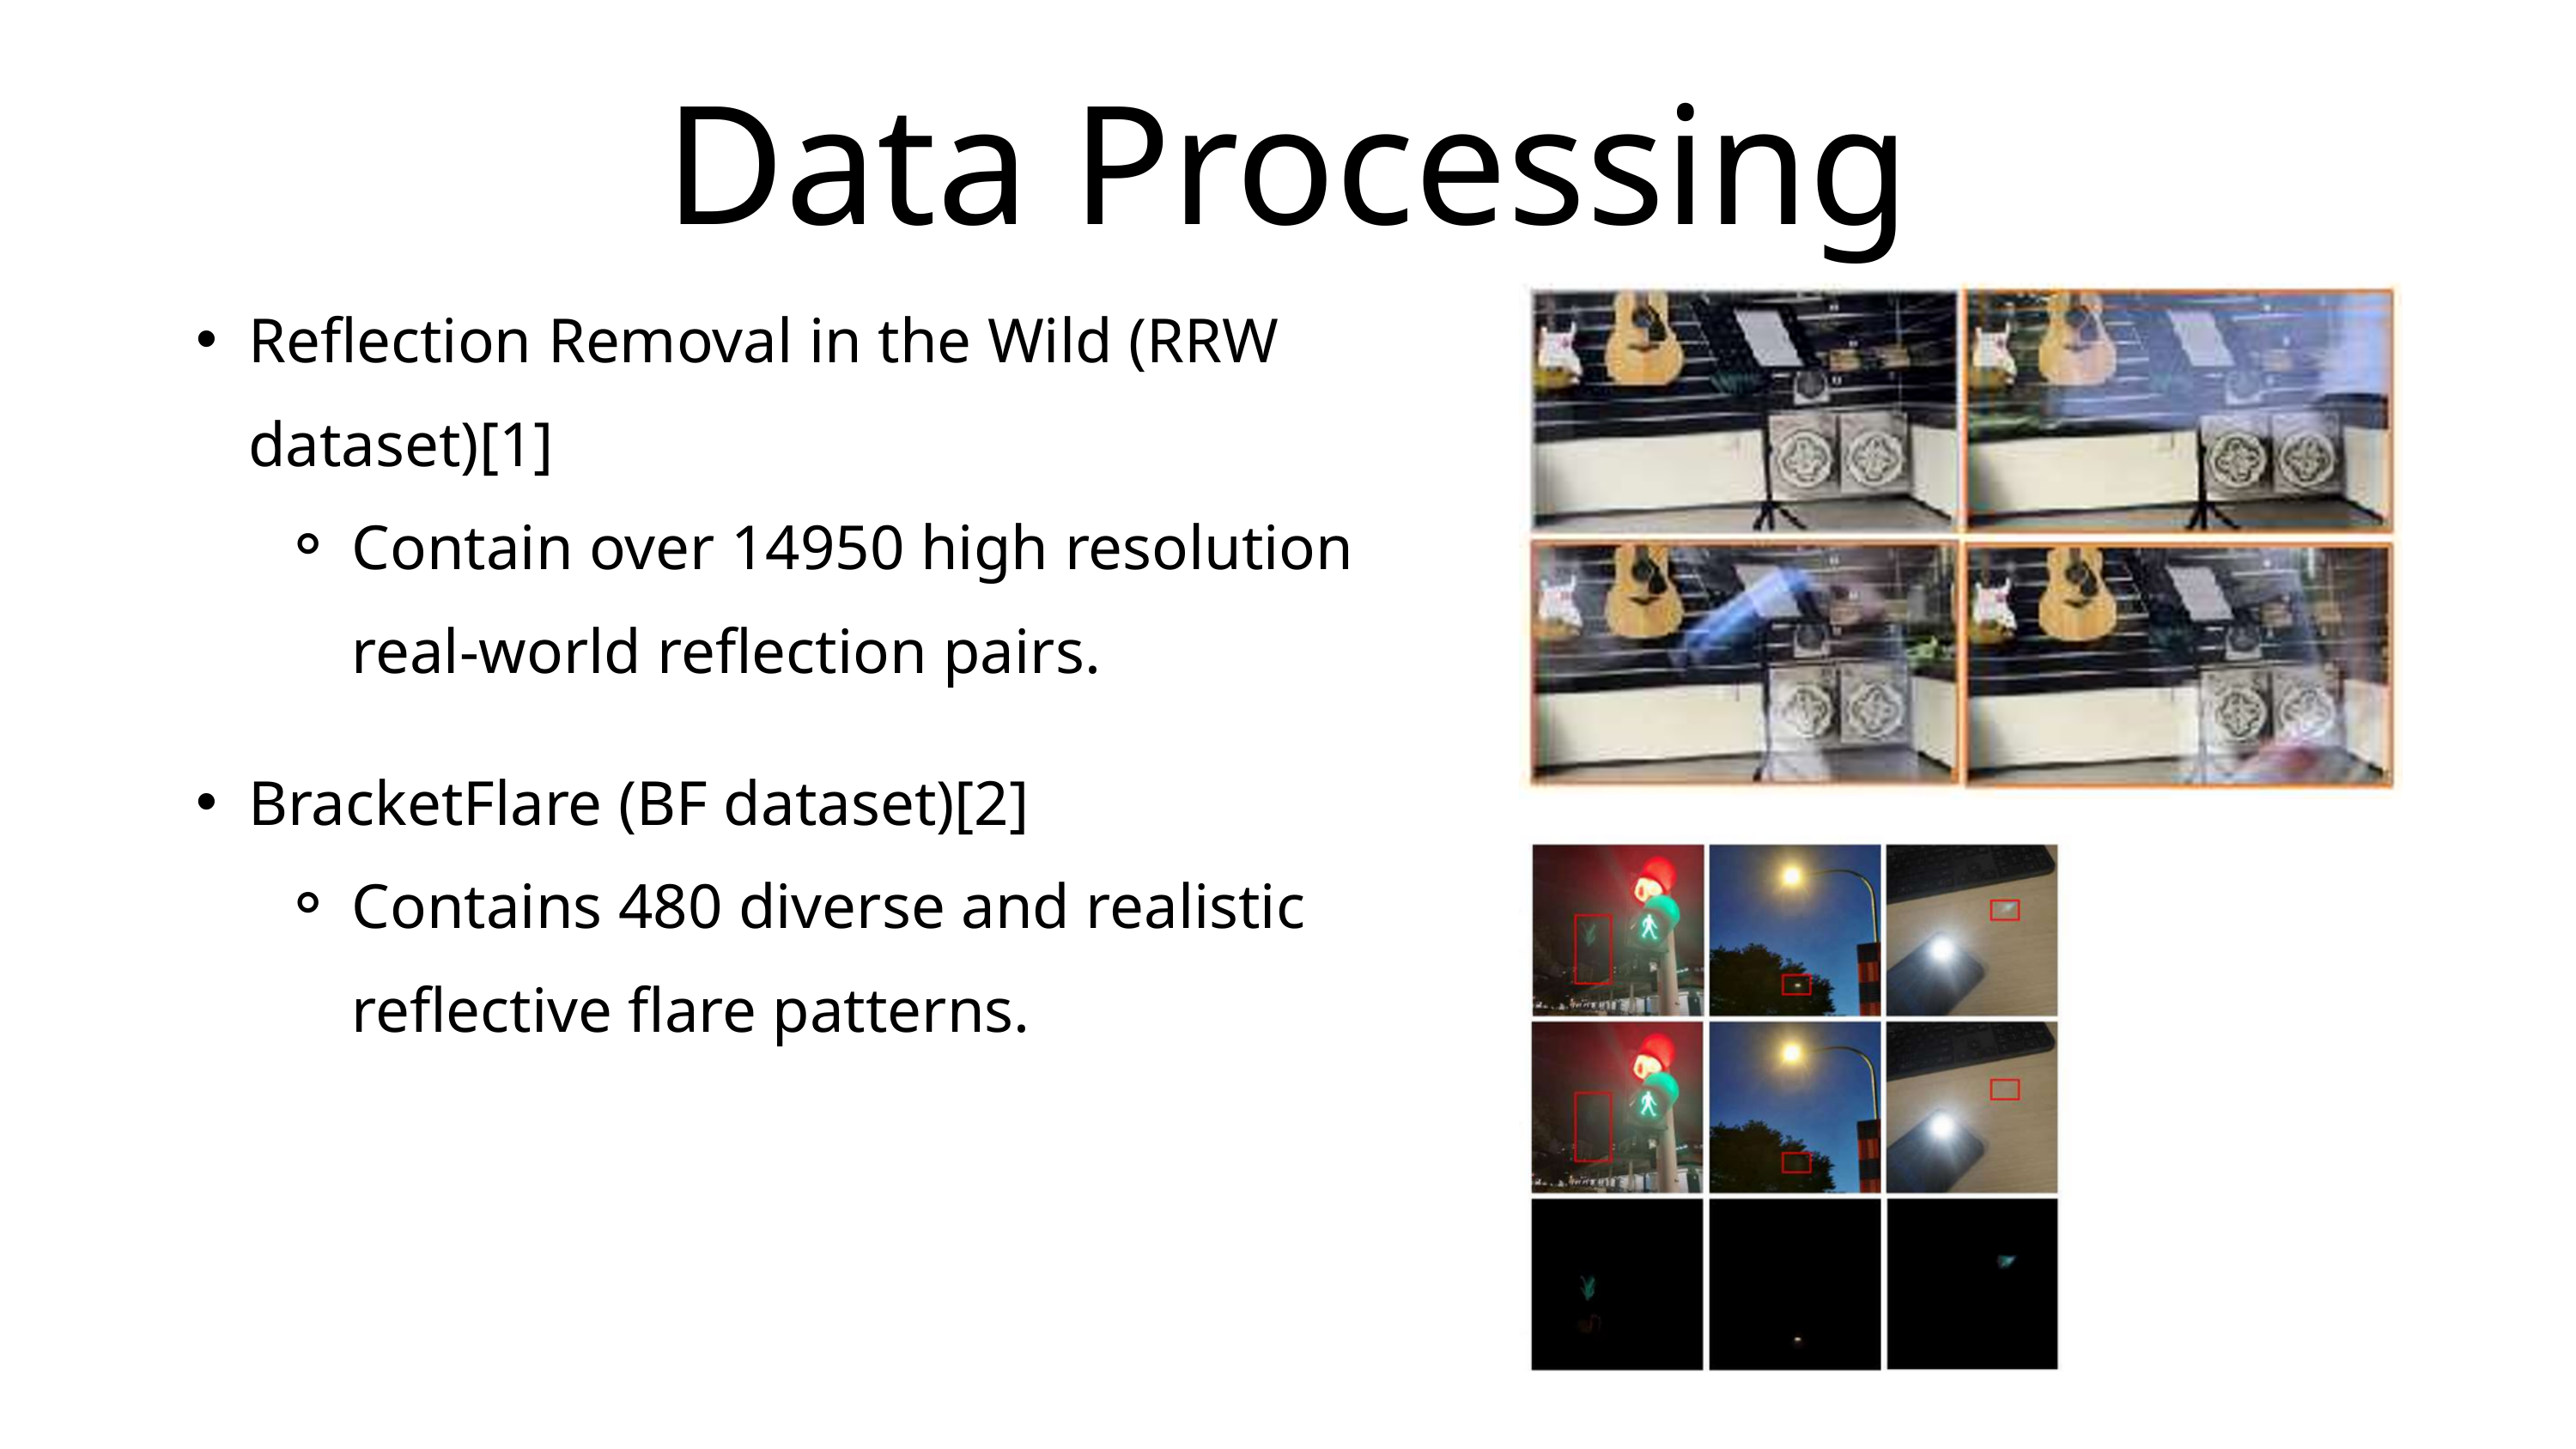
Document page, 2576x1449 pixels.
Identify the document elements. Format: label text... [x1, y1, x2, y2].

text_box [1519, 258, 2403, 799]
text_box [1519, 834, 2073, 1372]
text_box Reflection Removal in the Wild (RRW dataset)[1] Contain over 14950 high resolution real-world reflection pairs. BracketFlare (BF dataset)[2] Contains 480 diverse and realistic reflective flare patterns. [144, 271, 1390, 1045]
text_box Data Processing [0, 27, 2576, 258]
